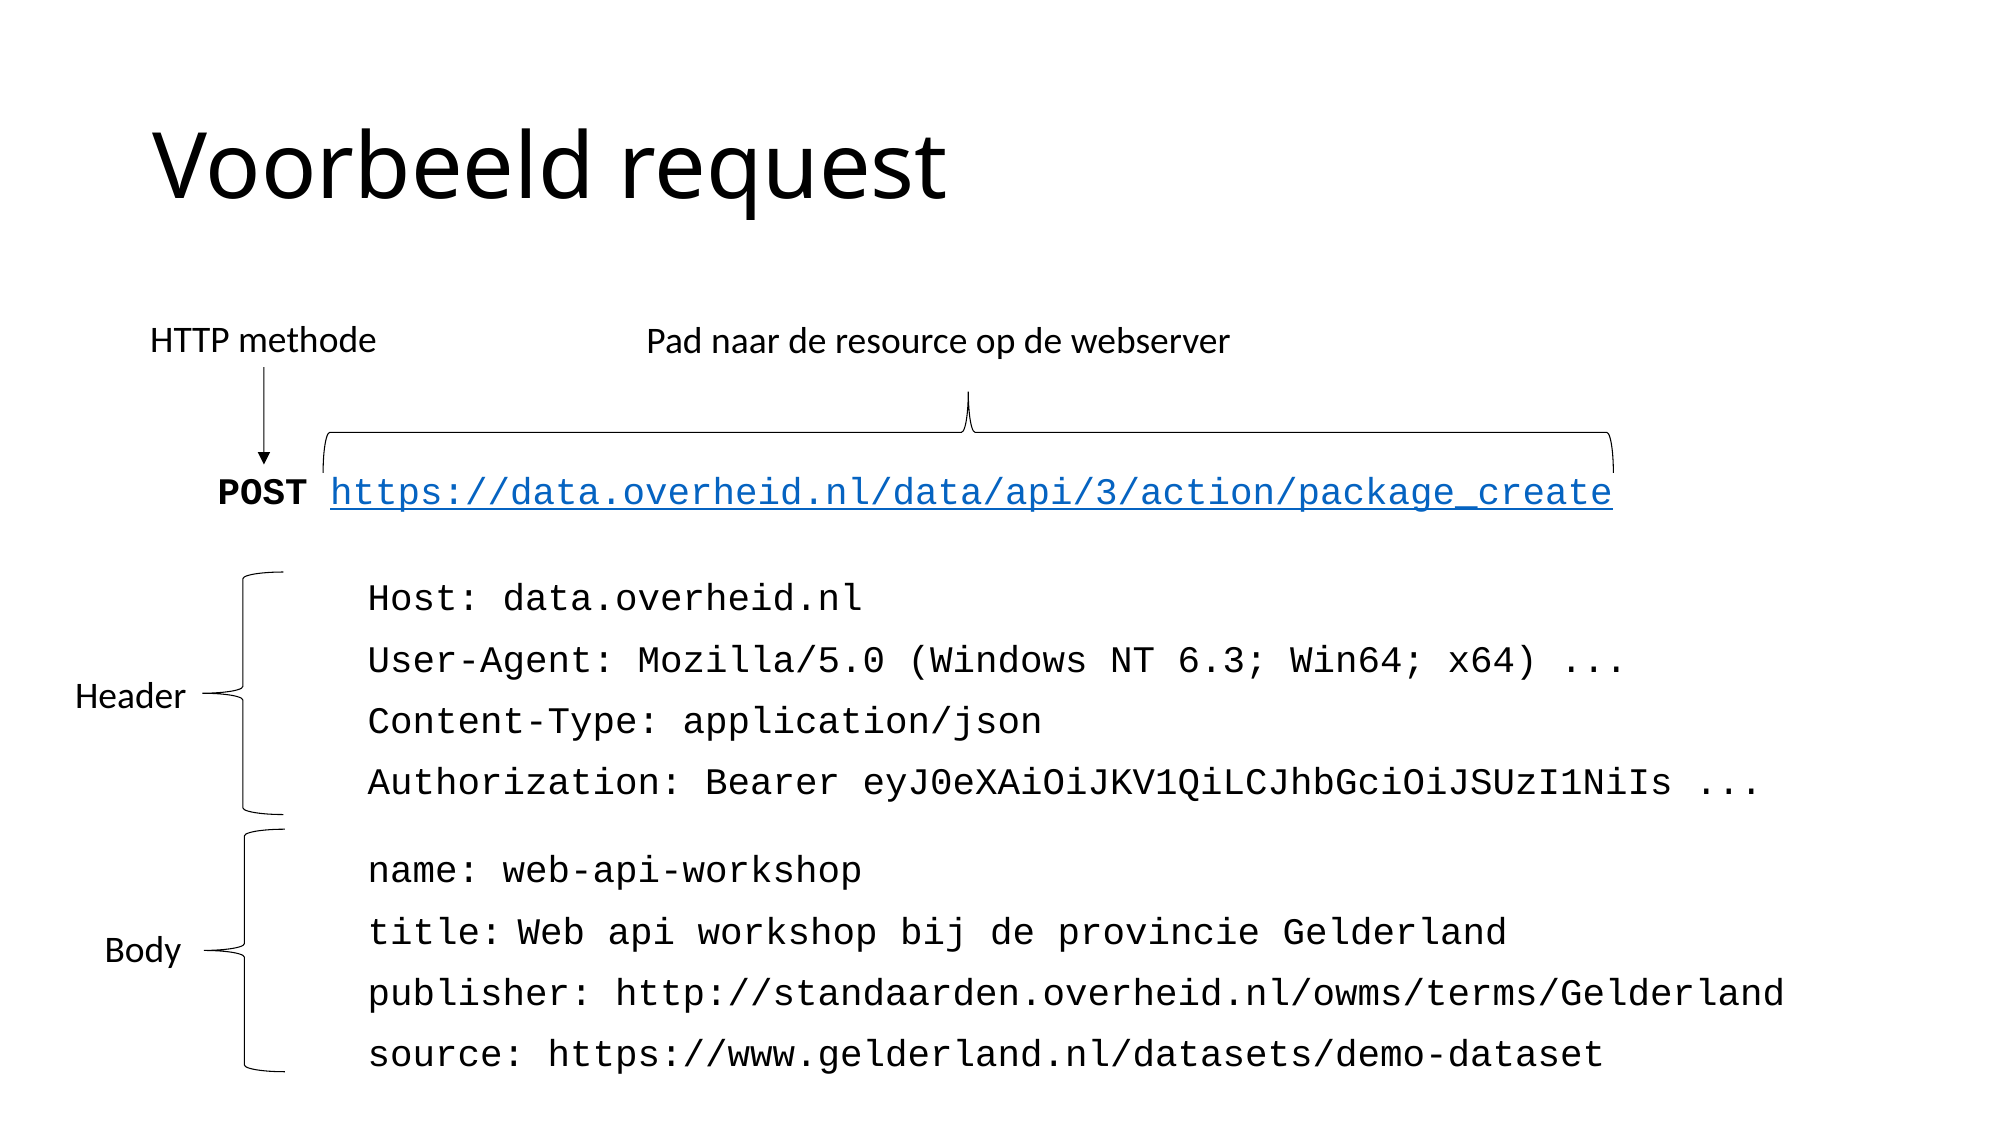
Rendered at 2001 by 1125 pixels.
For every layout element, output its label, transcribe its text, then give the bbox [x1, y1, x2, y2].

text_box [203, 828, 285, 1073]
text_box HTTP methode [135, 307, 393, 368]
title Voorbeeld request [137, 59, 1863, 278]
text_box Header [60, 663, 202, 724]
list POST https://data.overheid.nl/data/api/3/action/package_create Host: data.overheid.nl User-Agent: Mozilla/5.0 (Windows NT 6.3; Win64; x64) ... Content-Type: application/json Authorization: Bearer eyJ0eXAiOiJKV1QiLCJhbGciOiJSUzI1NiIs ... name: web-api-workshop title: Web api workshop bij de provincie Gelderland publisher: http://standaarden.overheid.nl/owms/terms/Gelderland source: https://www.gelderland.nl/datasets/demo-dataset [202, 464, 2000, 1125]
text_box [322, 391, 1614, 473]
text_box [202, 571, 284, 816]
text_box Body [89, 917, 197, 978]
text_box Pad naar de resource op de webserver [631, 308, 1247, 369]
